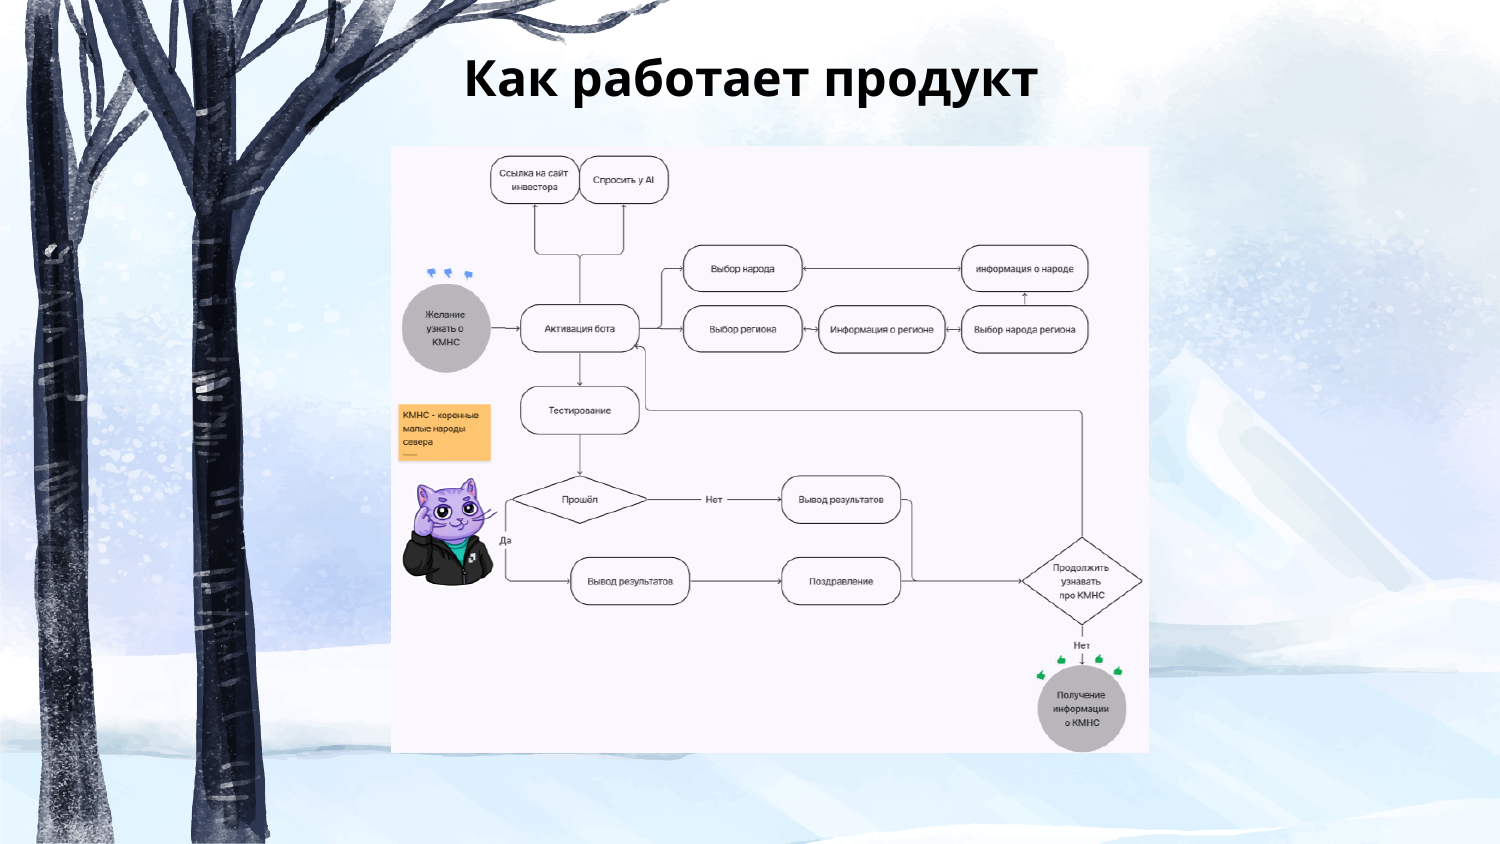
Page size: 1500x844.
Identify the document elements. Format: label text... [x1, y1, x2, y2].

picture [24, 0, 1150, 844]
text_box Как работает продукт [449, 38, 1054, 114]
